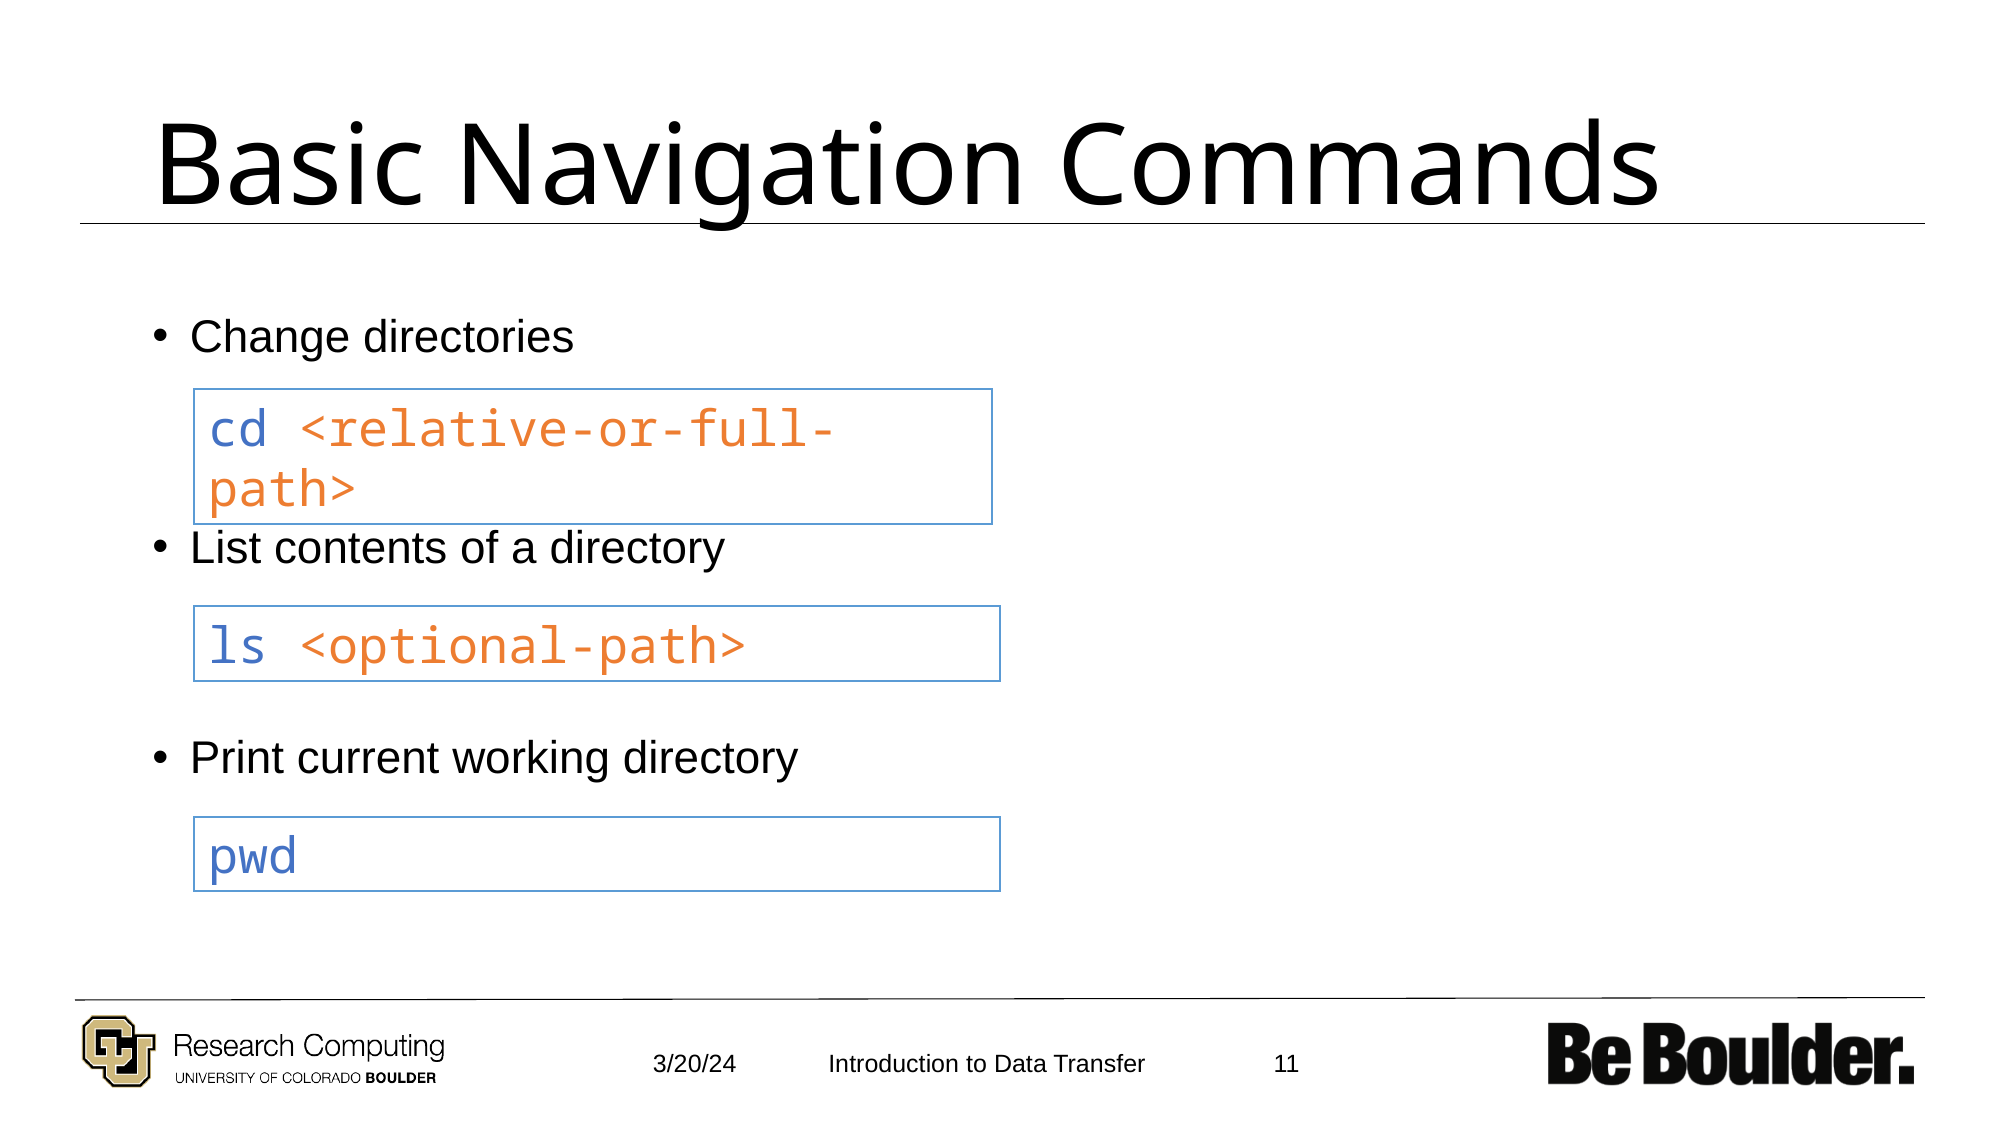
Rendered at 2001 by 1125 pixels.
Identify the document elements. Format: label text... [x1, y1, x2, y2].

footer Introduction to Data Transfer [772, 1032, 1202, 1093]
text_box pwd [193, 816, 1001, 892]
slide_number 11 [1202, 1032, 1315, 1093]
title Basic Navigation Commands [137, 59, 1863, 229]
picture [1524, 1015, 1938, 1088]
text_box cd <relative-or-full-path> [193, 388, 993, 525]
text_box ls <optional-path> [193, 605, 1001, 682]
picture [81, 1015, 444, 1088]
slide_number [637, 1032, 772, 1093]
list Change directories List contents of a directory Print current working directory [137, 229, 1863, 983]
